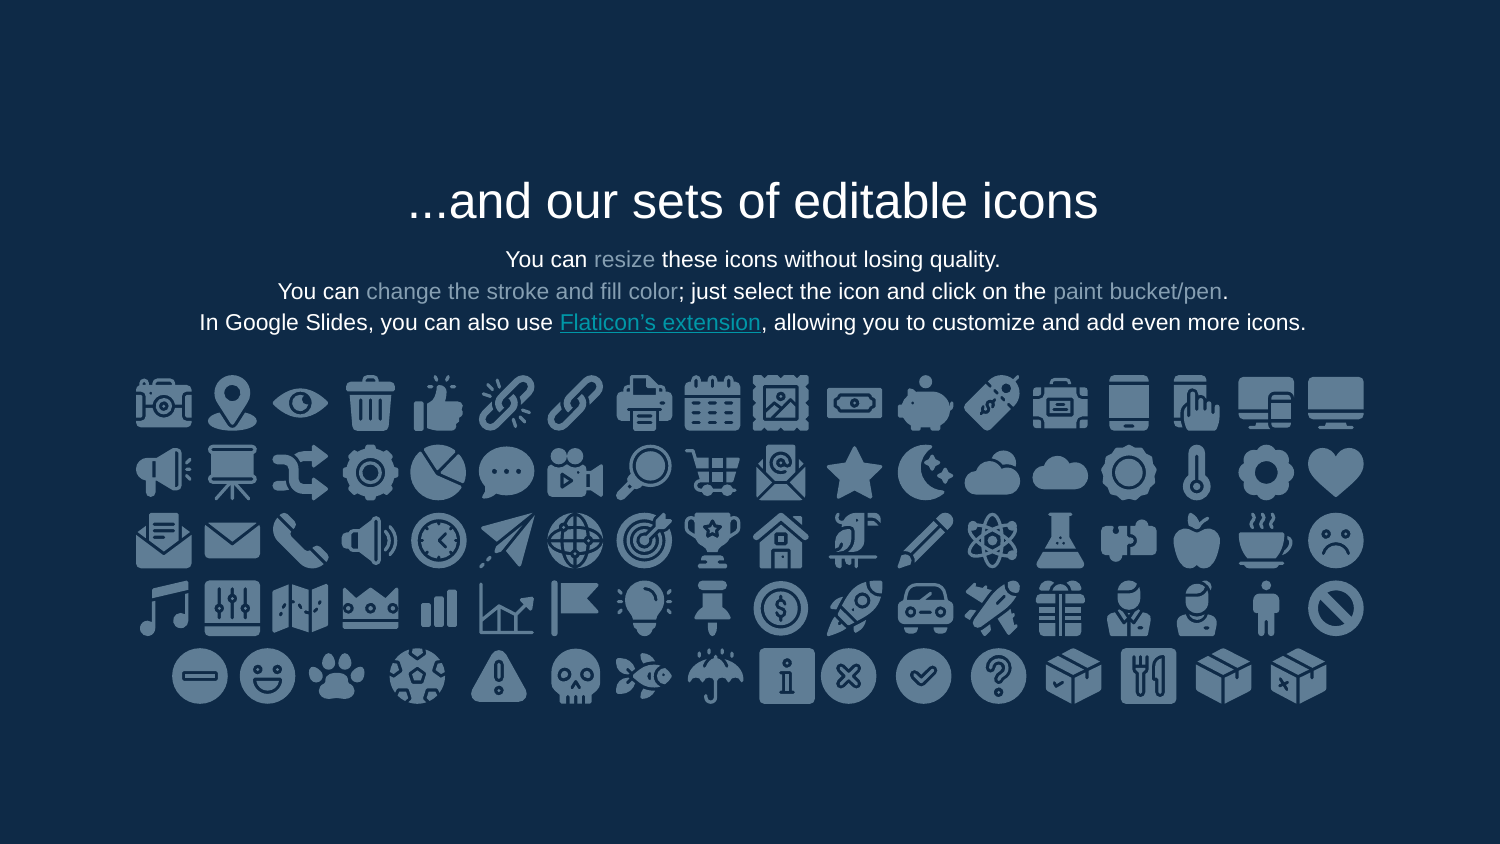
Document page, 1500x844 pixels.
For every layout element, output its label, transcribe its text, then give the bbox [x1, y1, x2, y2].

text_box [413, 374, 465, 432]
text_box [963, 580, 1021, 637]
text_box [616, 374, 673, 431]
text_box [342, 587, 399, 630]
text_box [1036, 512, 1085, 569]
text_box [171, 647, 228, 705]
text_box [551, 648, 601, 704]
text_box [684, 374, 741, 431]
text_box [964, 450, 1021, 495]
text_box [207, 374, 258, 431]
list You can resize these icons without losing quality. You can change the stroke and fill color; just select the icon and click on the paint bucket/pen. In Google Slides, you can also use Flaticon’s extension, allowing you to customize and add even more icons. [135, 264, 1371, 344]
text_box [615, 652, 673, 700]
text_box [477, 374, 536, 432]
title ...and our sets of editable icons [175, 153, 1332, 233]
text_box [272, 444, 329, 501]
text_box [684, 512, 741, 569]
text_box [1238, 444, 1295, 501]
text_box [897, 374, 954, 431]
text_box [1109, 374, 1149, 431]
text_box [207, 444, 257, 501]
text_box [204, 522, 261, 559]
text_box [271, 512, 330, 569]
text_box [547, 512, 604, 569]
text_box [616, 580, 673, 637]
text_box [826, 387, 883, 419]
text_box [345, 374, 396, 431]
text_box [468, 649, 529, 703]
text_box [135, 512, 192, 569]
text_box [752, 512, 810, 569]
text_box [616, 512, 673, 569]
text_box [1308, 447, 1364, 498]
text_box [897, 582, 954, 634]
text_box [239, 647, 296, 705]
text_box [1308, 580, 1364, 637]
text_box [478, 446, 535, 499]
text_box [479, 582, 534, 635]
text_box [547, 447, 604, 498]
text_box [1100, 444, 1158, 501]
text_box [615, 444, 674, 501]
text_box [895, 647, 952, 705]
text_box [1252, 580, 1280, 637]
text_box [341, 515, 400, 566]
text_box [1100, 519, 1157, 562]
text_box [759, 647, 816, 705]
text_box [138, 580, 189, 637]
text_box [752, 374, 809, 431]
text_box [826, 446, 883, 499]
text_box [551, 580, 600, 637]
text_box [1173, 374, 1220, 431]
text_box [687, 647, 744, 705]
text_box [1238, 376, 1295, 430]
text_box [828, 512, 881, 569]
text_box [970, 647, 1027, 705]
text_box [1182, 444, 1211, 501]
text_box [756, 444, 806, 501]
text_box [272, 583, 329, 633]
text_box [1045, 648, 1102, 704]
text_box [478, 512, 536, 569]
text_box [1172, 512, 1222, 569]
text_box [684, 448, 741, 497]
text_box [897, 512, 955, 569]
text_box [420, 589, 458, 628]
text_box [1307, 512, 1364, 569]
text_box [694, 580, 731, 637]
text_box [1035, 580, 1085, 637]
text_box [753, 580, 809, 636]
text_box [1238, 512, 1295, 569]
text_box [135, 447, 192, 498]
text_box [1120, 647, 1177, 705]
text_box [1106, 580, 1152, 637]
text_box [307, 652, 366, 700]
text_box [272, 388, 329, 418]
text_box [1032, 377, 1089, 429]
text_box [1195, 648, 1252, 704]
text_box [1175, 580, 1218, 637]
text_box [342, 444, 399, 501]
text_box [1307, 376, 1364, 430]
text_box [963, 375, 1020, 431]
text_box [389, 647, 446, 704]
text_box [1032, 455, 1089, 490]
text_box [410, 512, 467, 569]
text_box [546, 374, 605, 432]
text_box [897, 444, 954, 501]
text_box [966, 512, 1019, 569]
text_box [204, 580, 261, 637]
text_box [135, 378, 192, 428]
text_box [410, 444, 468, 501]
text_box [826, 580, 883, 637]
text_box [1270, 648, 1327, 704]
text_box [820, 647, 877, 705]
